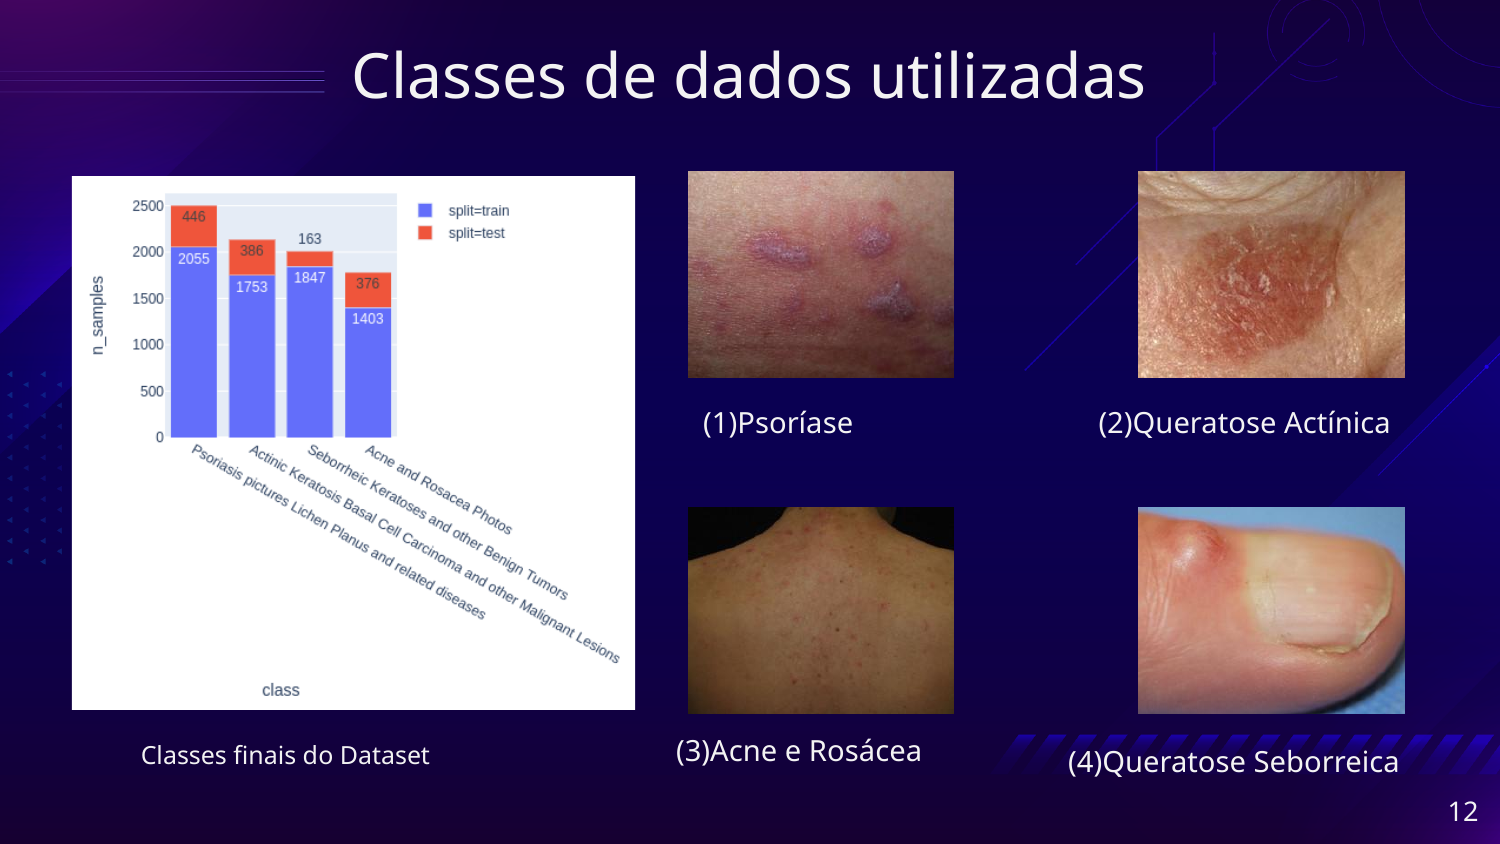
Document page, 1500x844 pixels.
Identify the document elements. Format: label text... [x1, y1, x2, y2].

text_box (1)Psoríase [688, 388, 954, 454]
picture [0, 0, 1500, 844]
text_box Classes finais do Dataset [125, 724, 582, 785]
text_box (2)Queratose Actínica [1083, 388, 1490, 454]
slide_number ‹#› [1403, 779, 1494, 844]
text_box (3)Acne e Rosácea [661, 717, 1033, 783]
text_box (4)Queratose Seborreica [1053, 728, 1490, 794]
title Classes de dados utilizadas [118, 34, 1382, 126]
